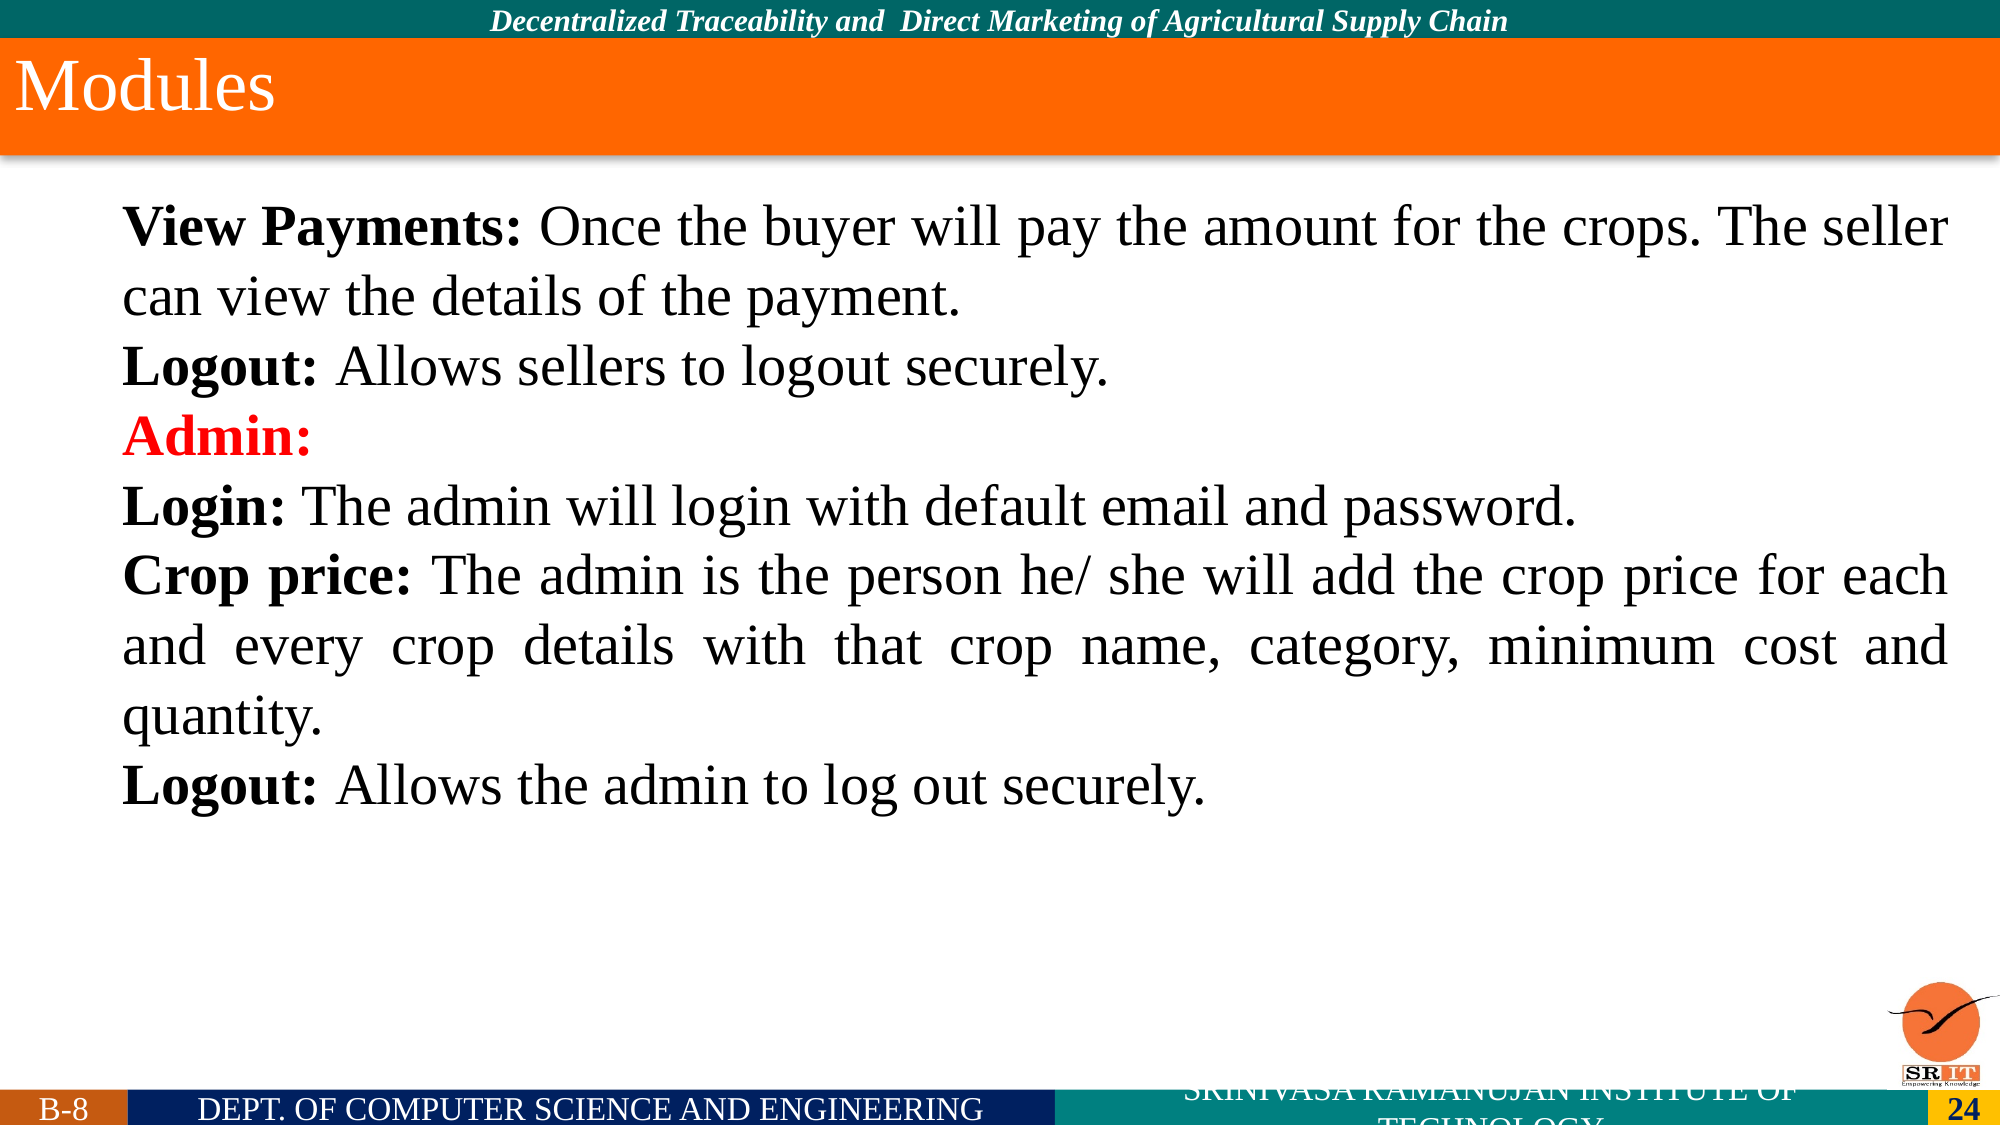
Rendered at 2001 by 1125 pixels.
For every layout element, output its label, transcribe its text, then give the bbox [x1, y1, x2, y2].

title Modules [0, 38, 2000, 156]
picture [1887, 977, 2000, 1090]
list View Payments: Once the buyer will pay the amount for the crops. The seller can view the details of the payment. Logout: Allows sellers to logout securely. Admin: Login: The admin will login with default email and password. Crop price: The admin is the person he/ she will add the crop price for each and every crop details with that crop name, category, minimum cost and quantity. Logout: Allows the admin to log out securely. [32, 179, 1965, 1065]
text_box [500, 486, 1500, 562]
